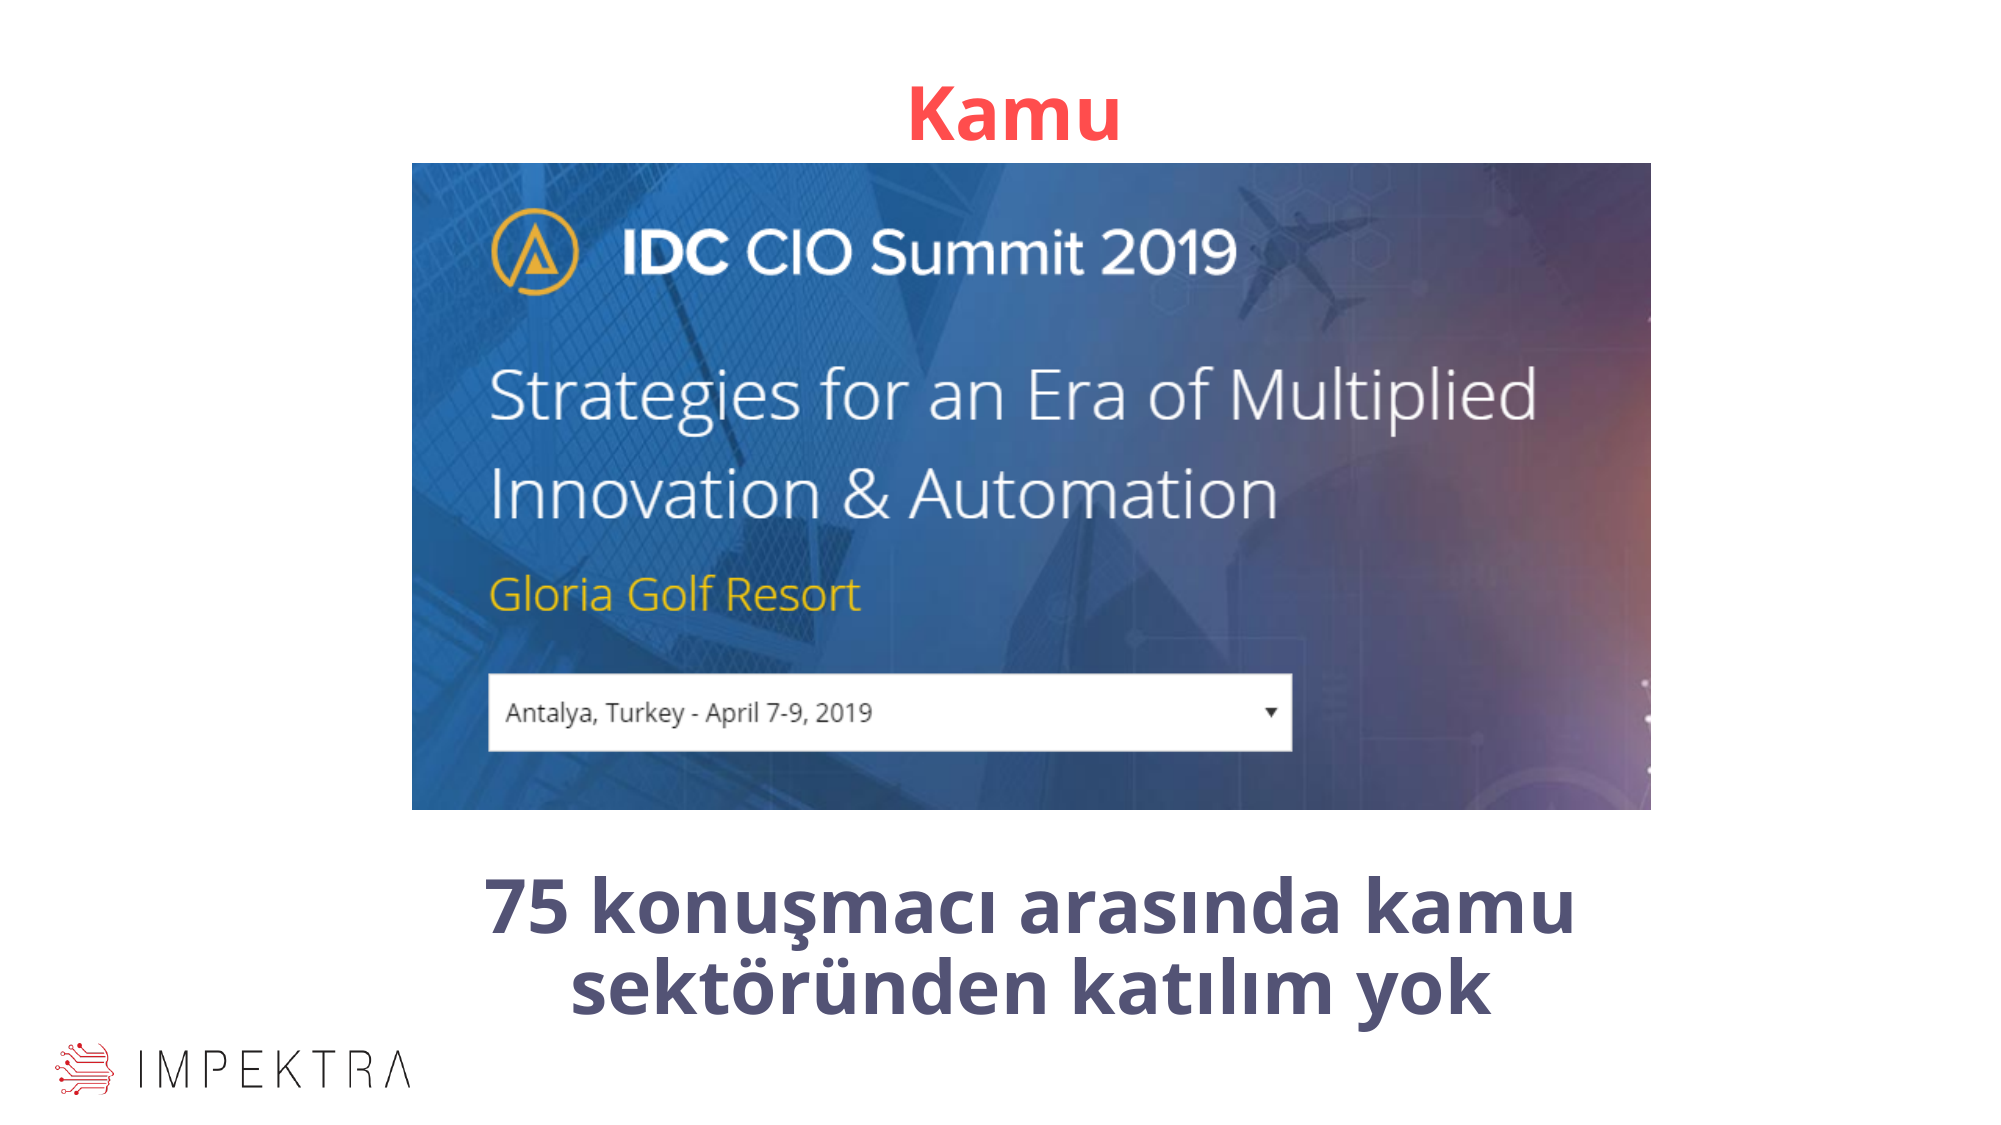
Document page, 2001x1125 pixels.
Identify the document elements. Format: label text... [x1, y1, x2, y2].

picture [55, 1043, 410, 1095]
text_box 75 konuşmacı arasında kamu sektöründen katılım yok [403, 809, 1659, 1039]
title Kamu [560, 55, 1470, 163]
picture [412, 163, 1651, 810]
